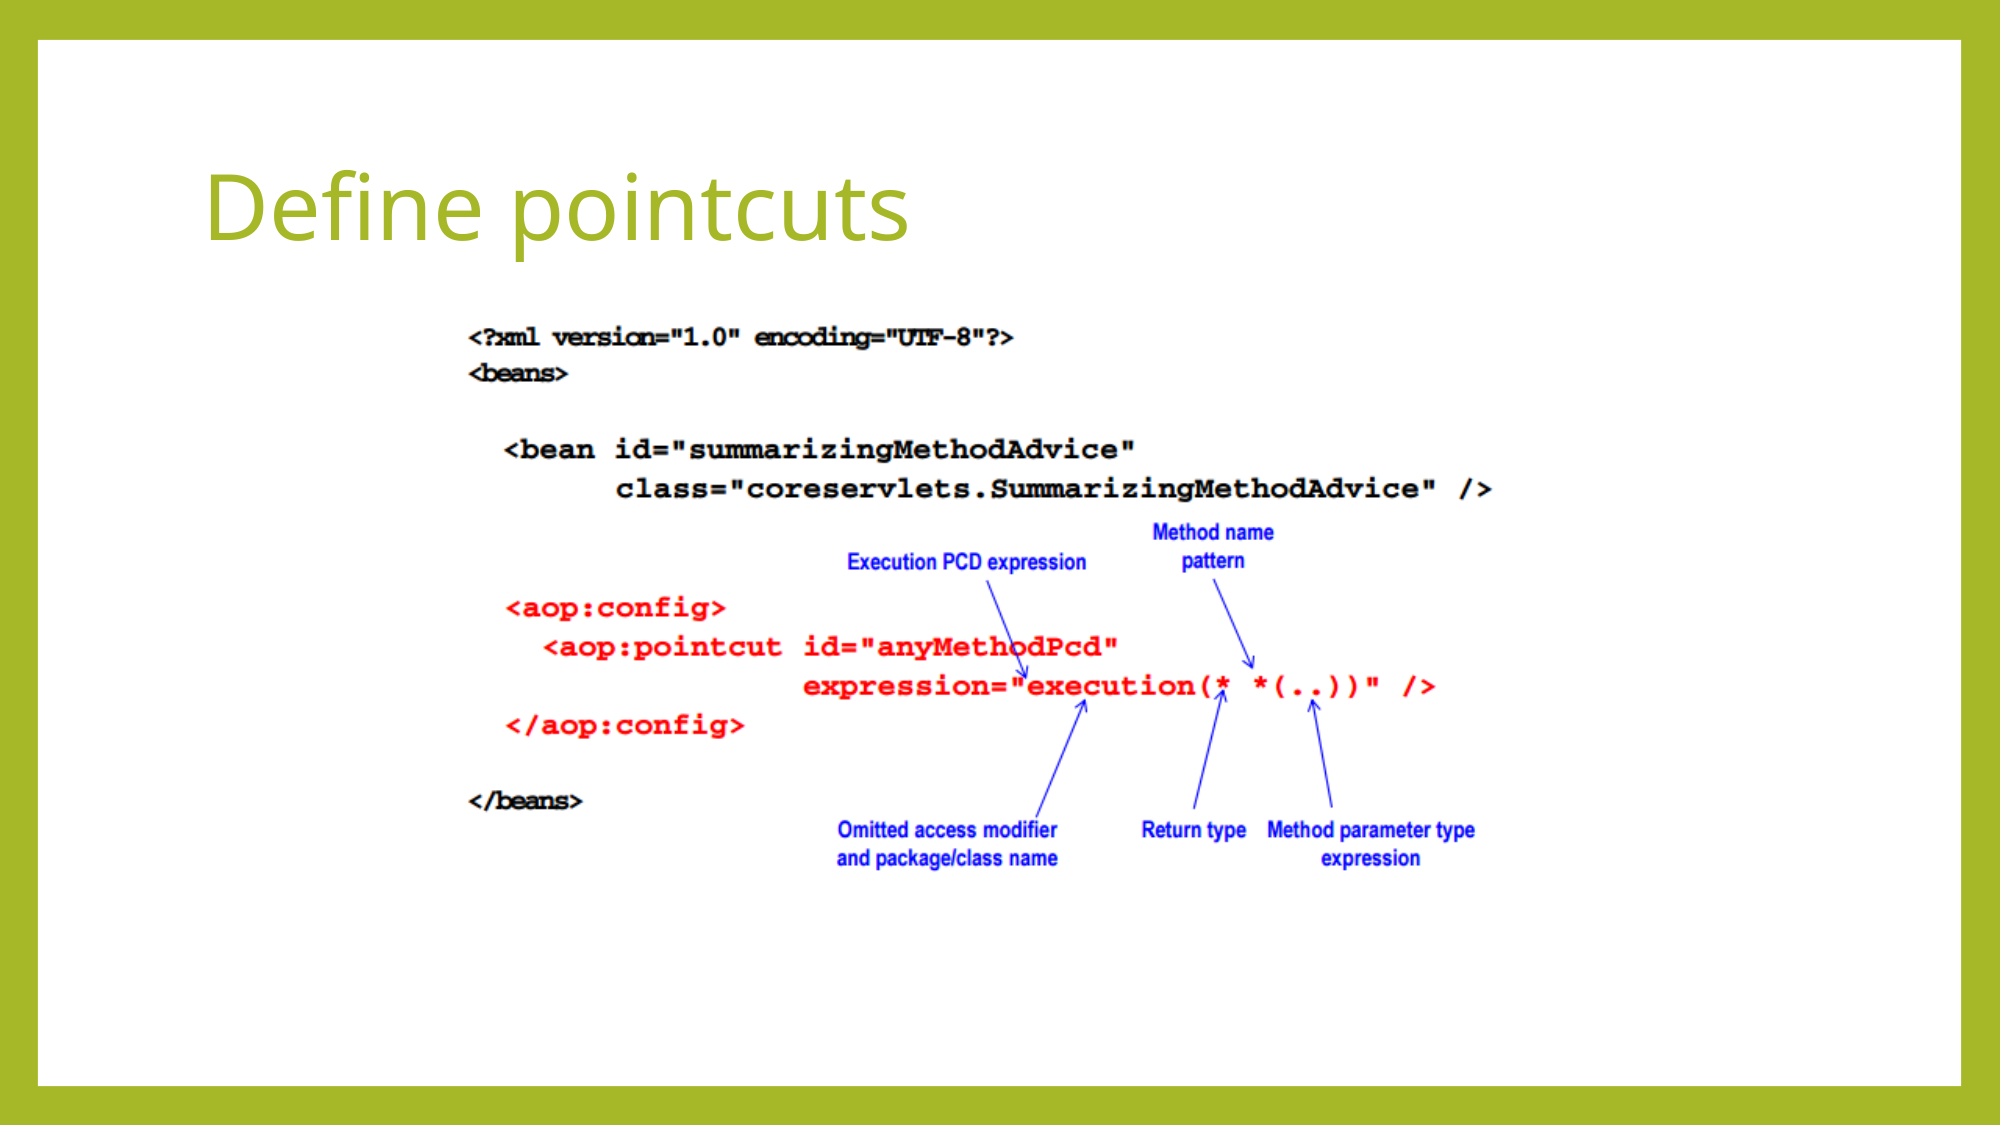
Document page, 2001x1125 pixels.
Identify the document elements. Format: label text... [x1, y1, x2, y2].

picture [463, 316, 1537, 894]
title Define pointcuts [187, 99, 1808, 323]
